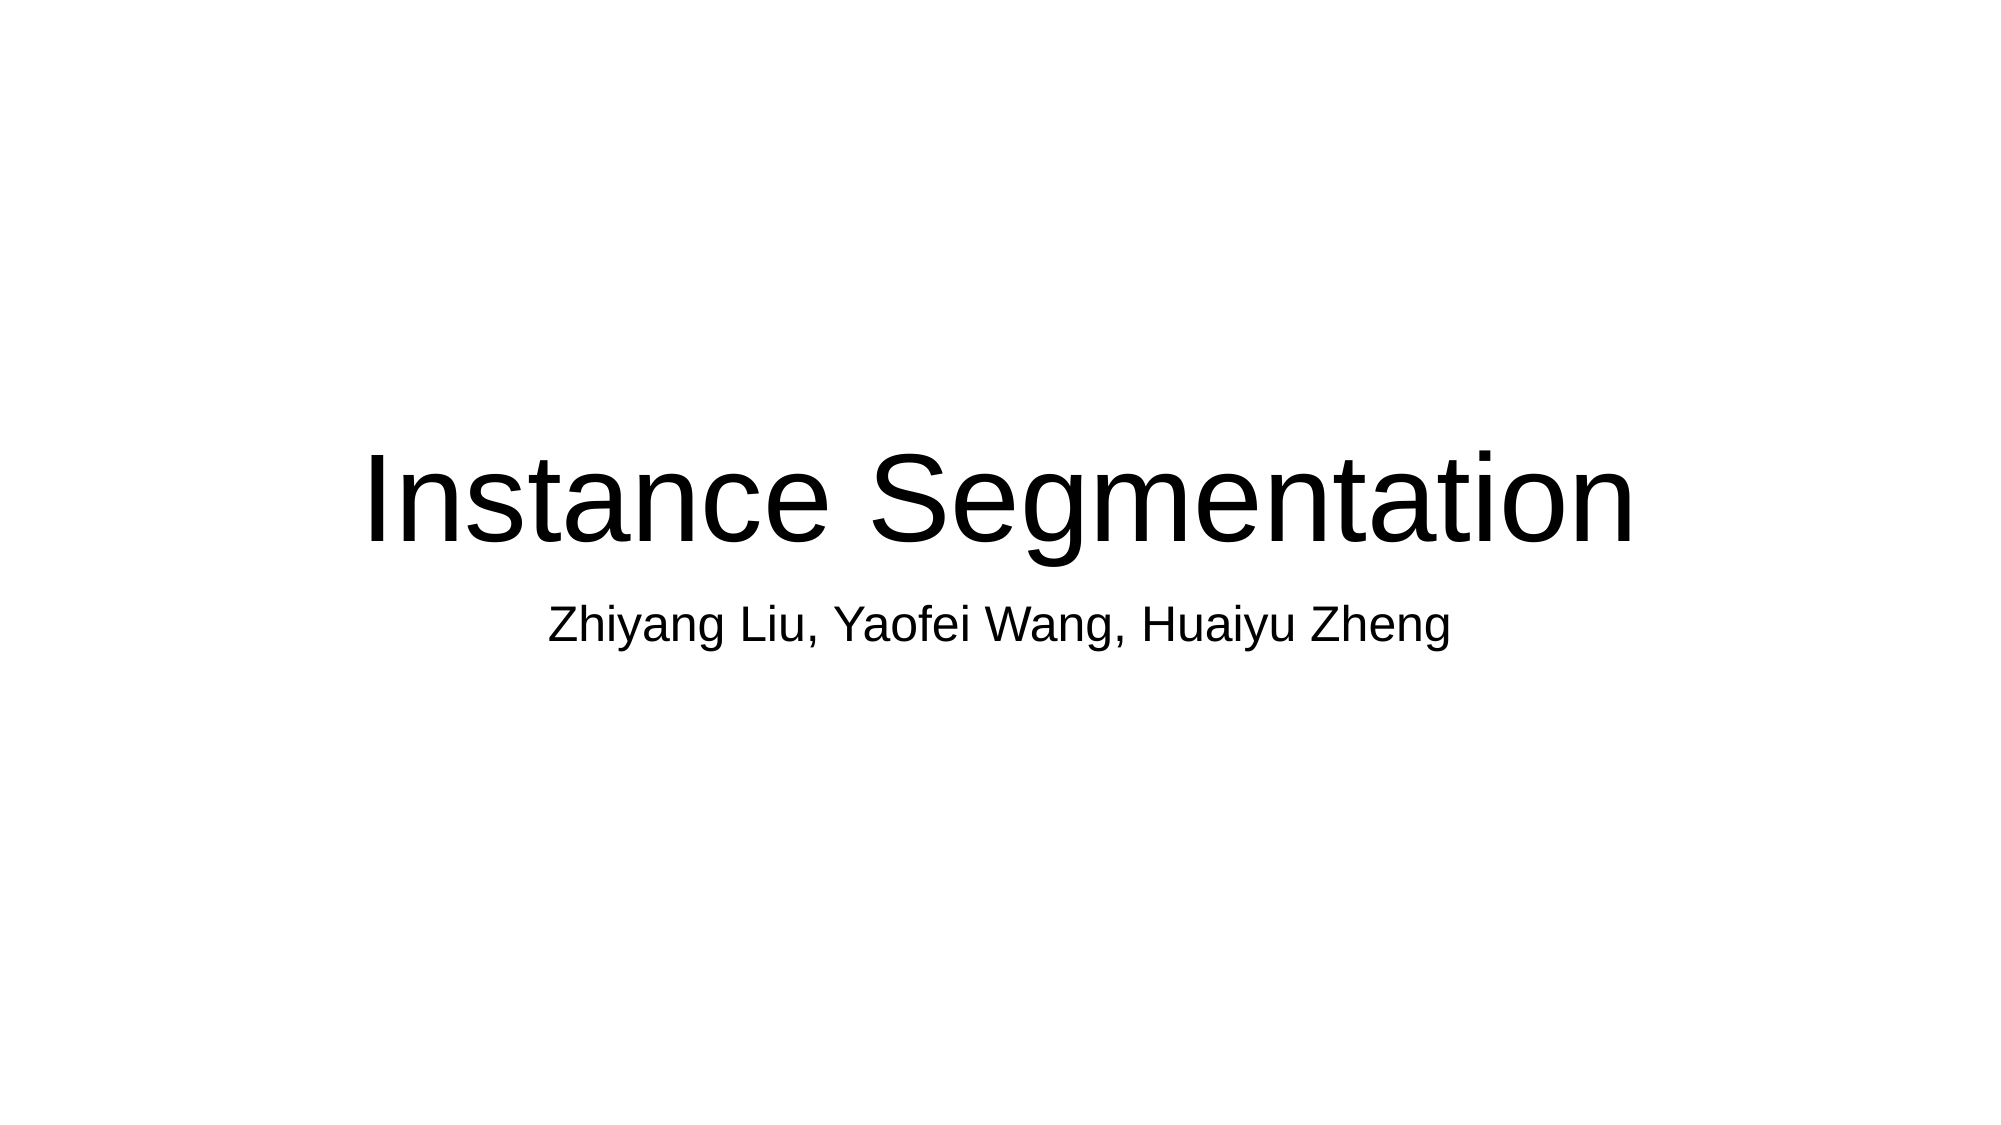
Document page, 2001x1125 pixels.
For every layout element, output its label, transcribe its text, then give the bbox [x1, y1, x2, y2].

title Instance Segmentation [249, 184, 1750, 576]
subtitle Zhiyang Liu, Yaofei Wang, Huaiyu Zheng [249, 590, 1750, 863]
